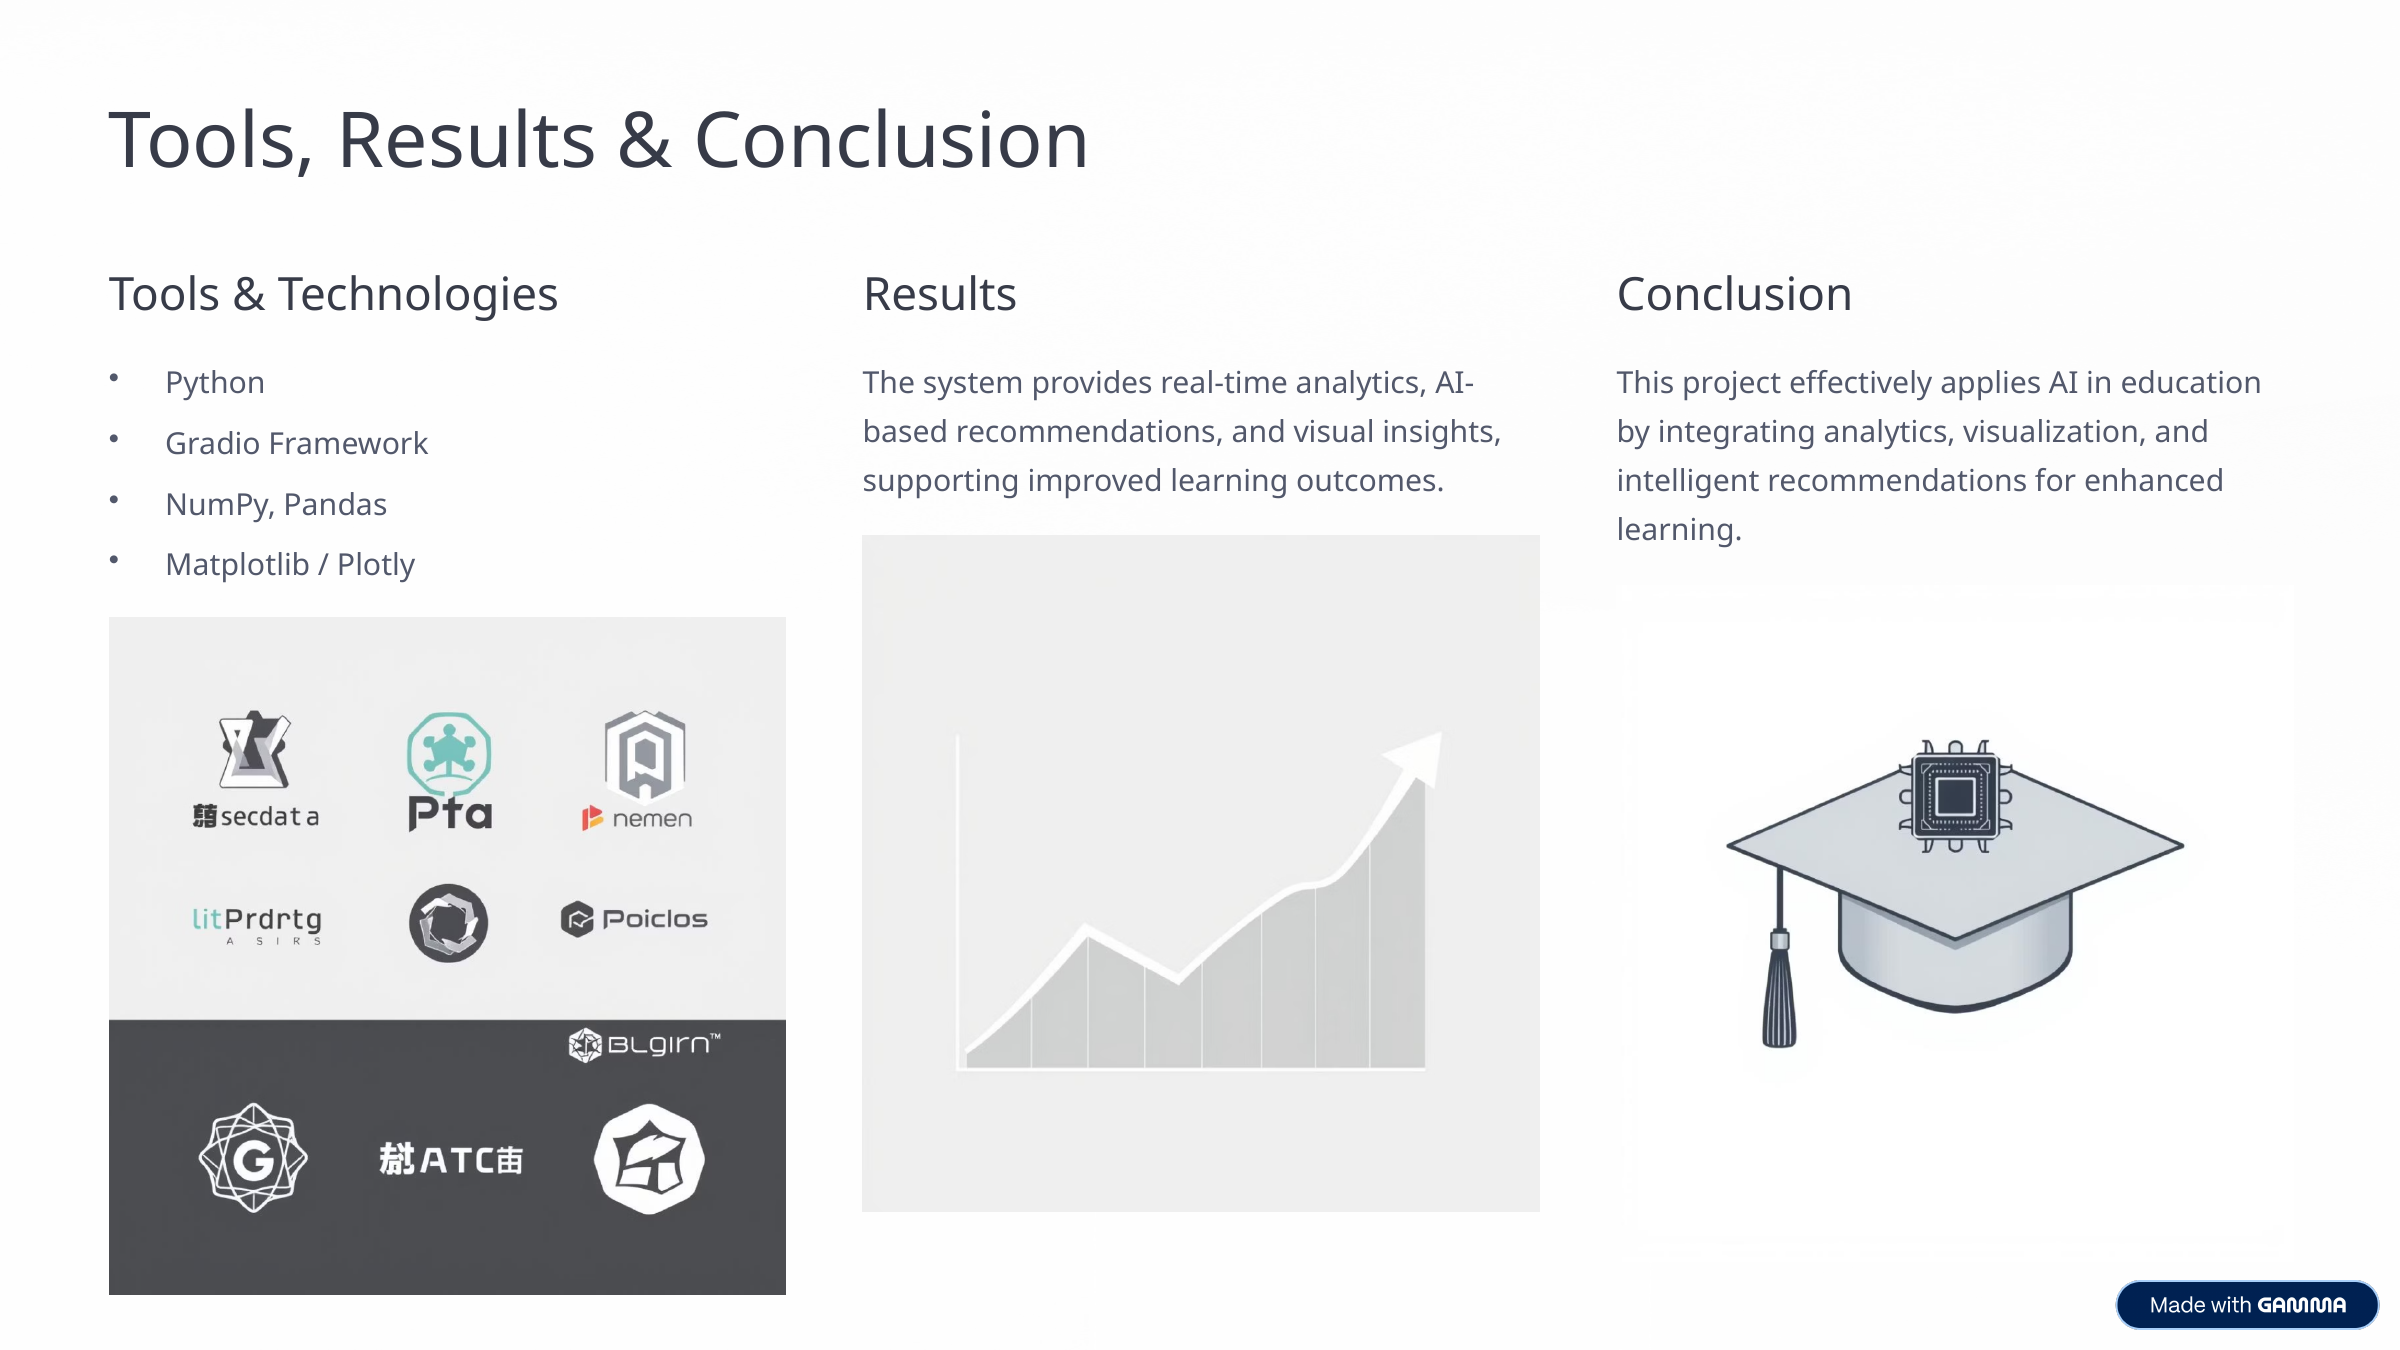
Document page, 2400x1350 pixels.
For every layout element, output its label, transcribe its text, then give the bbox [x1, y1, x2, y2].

text_box NumPy, Pandas [109, 472, 786, 522]
text_box Gradio Framework [109, 411, 786, 462]
picture [1616, 585, 2294, 1262]
text_box Results [862, 260, 1331, 320]
picture [2106, 1271, 2389, 1339]
text_box Tools, Results & Conclusion [109, 85, 1141, 184]
picture [862, 535, 1540, 1212]
text_box Python [109, 350, 786, 401]
text_box Matplotlib / Plotly [109, 532, 786, 583]
text_box Tools & Technologies [109, 260, 581, 320]
text_box The system provides real-time analytics, AI-based recommendations, and visual insights, supporting improved learning outcomes. [862, 350, 1540, 501]
text_box Conclusion [1616, 260, 2085, 320]
text_box This project effectively applies AI in education by integrating analytics, visualization, and intelligent recommendations for enhanced learning. [1616, 350, 2294, 550]
picture [108, 617, 786, 1295]
